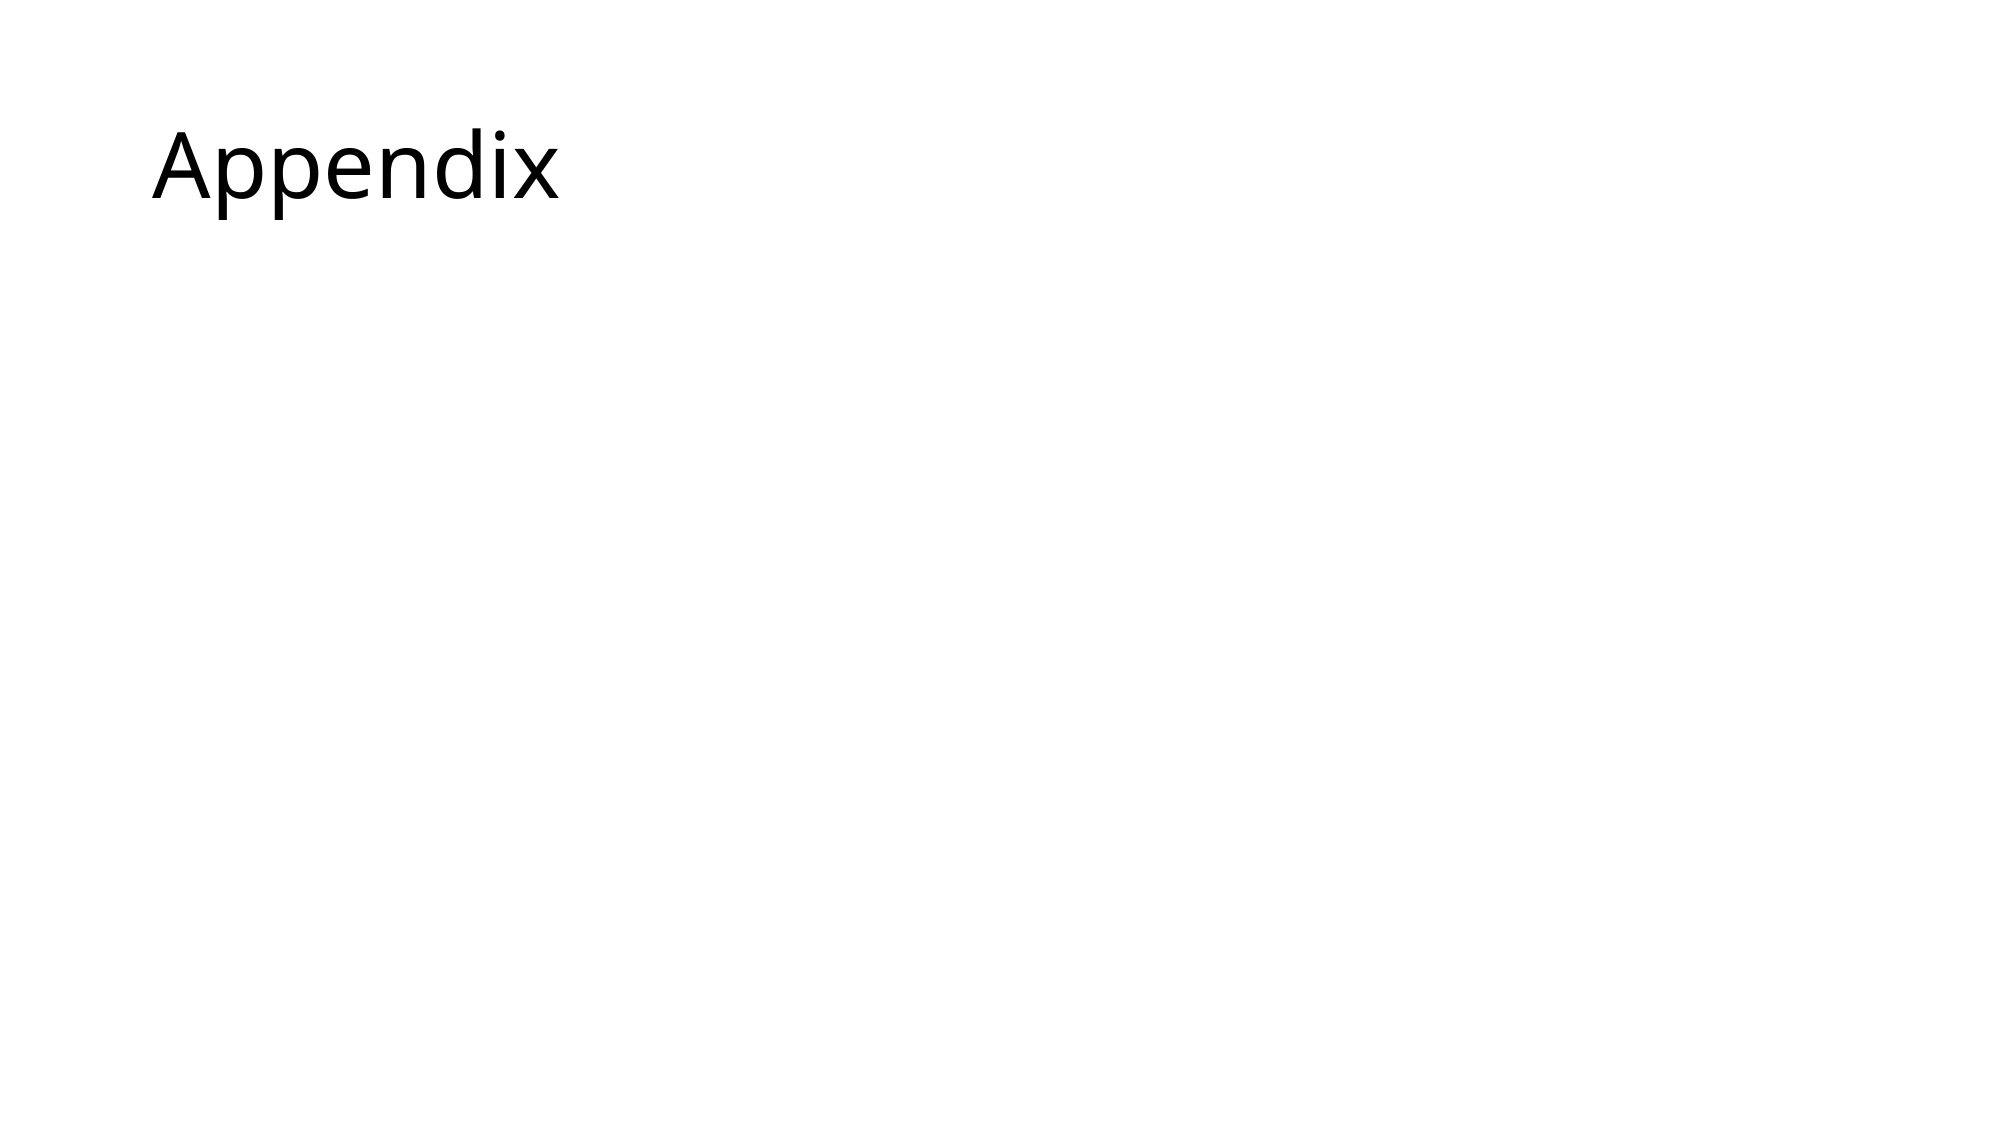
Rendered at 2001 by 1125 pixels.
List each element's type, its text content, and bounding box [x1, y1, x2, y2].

title Appendix [137, 59, 1863, 278]
